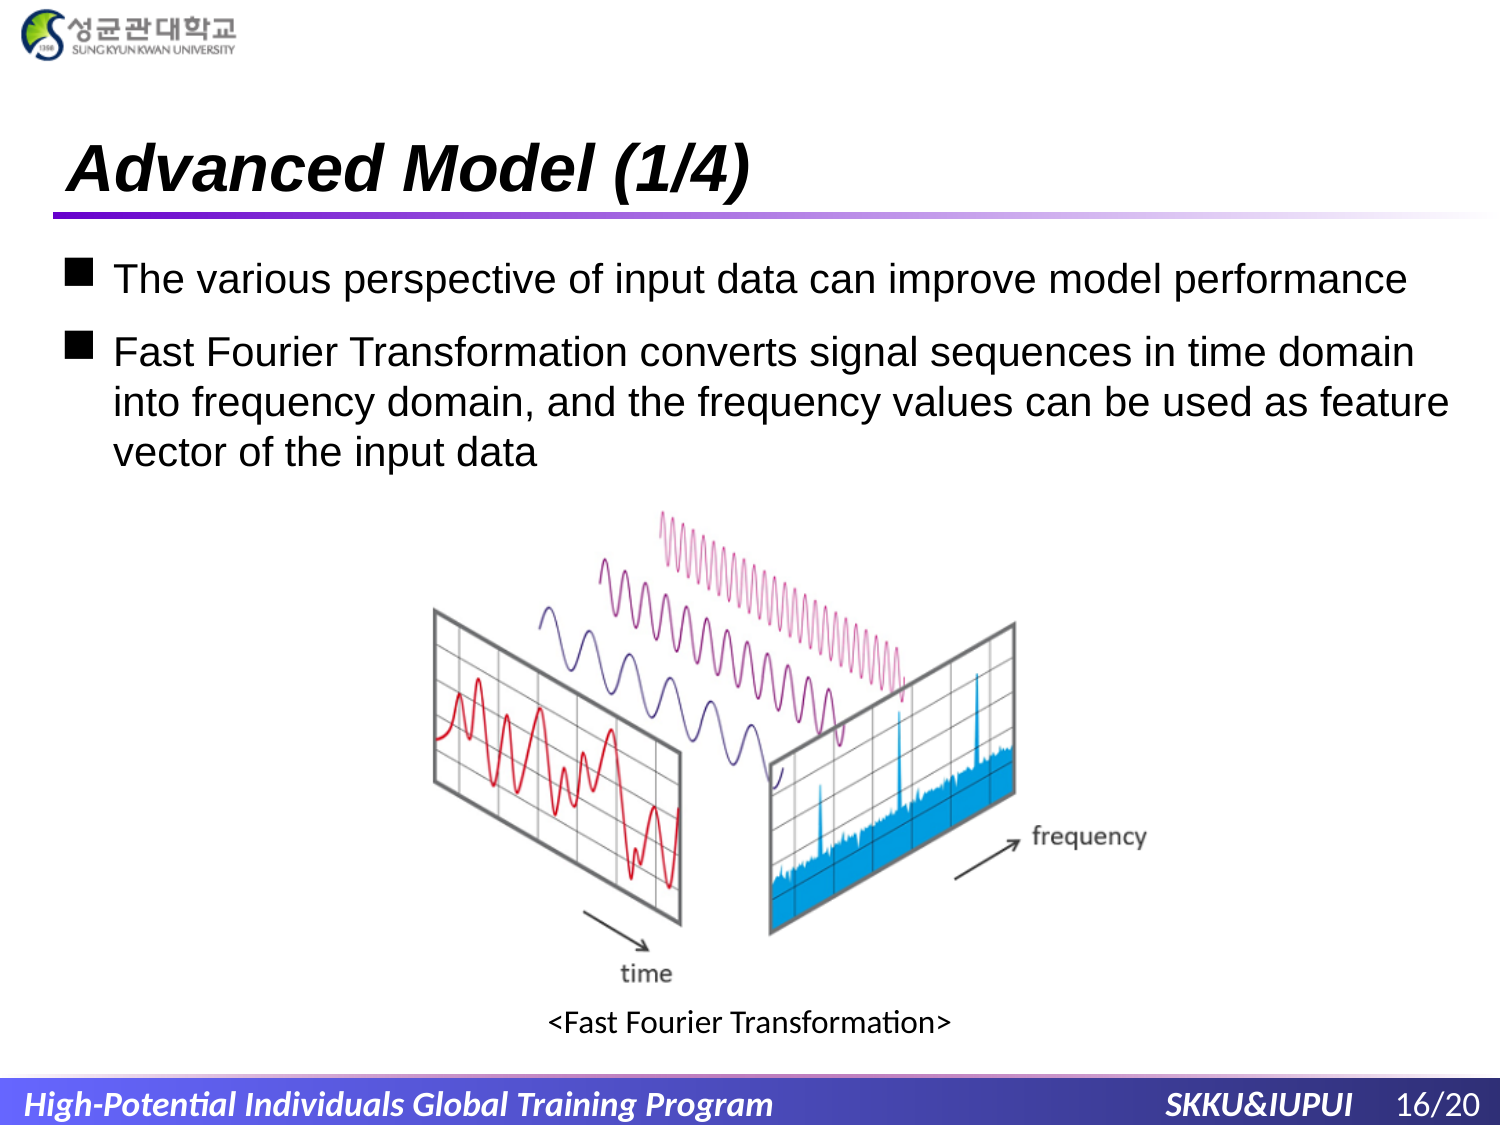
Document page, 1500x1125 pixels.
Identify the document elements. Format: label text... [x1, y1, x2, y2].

text_box <Fast Fourier Transformation> [313, 993, 1187, 1048]
picture [0, 0, 254, 65]
list The various perspective of input data can improve model performance Fast Fourier Transformation converts signal sequences in time domain into frequency domain, and the frequency values can be used as feature vector of the input data [49, 243, 1471, 1036]
title Advanced Model (1/4) [50, 24, 1463, 213]
picture [407, 476, 1152, 999]
